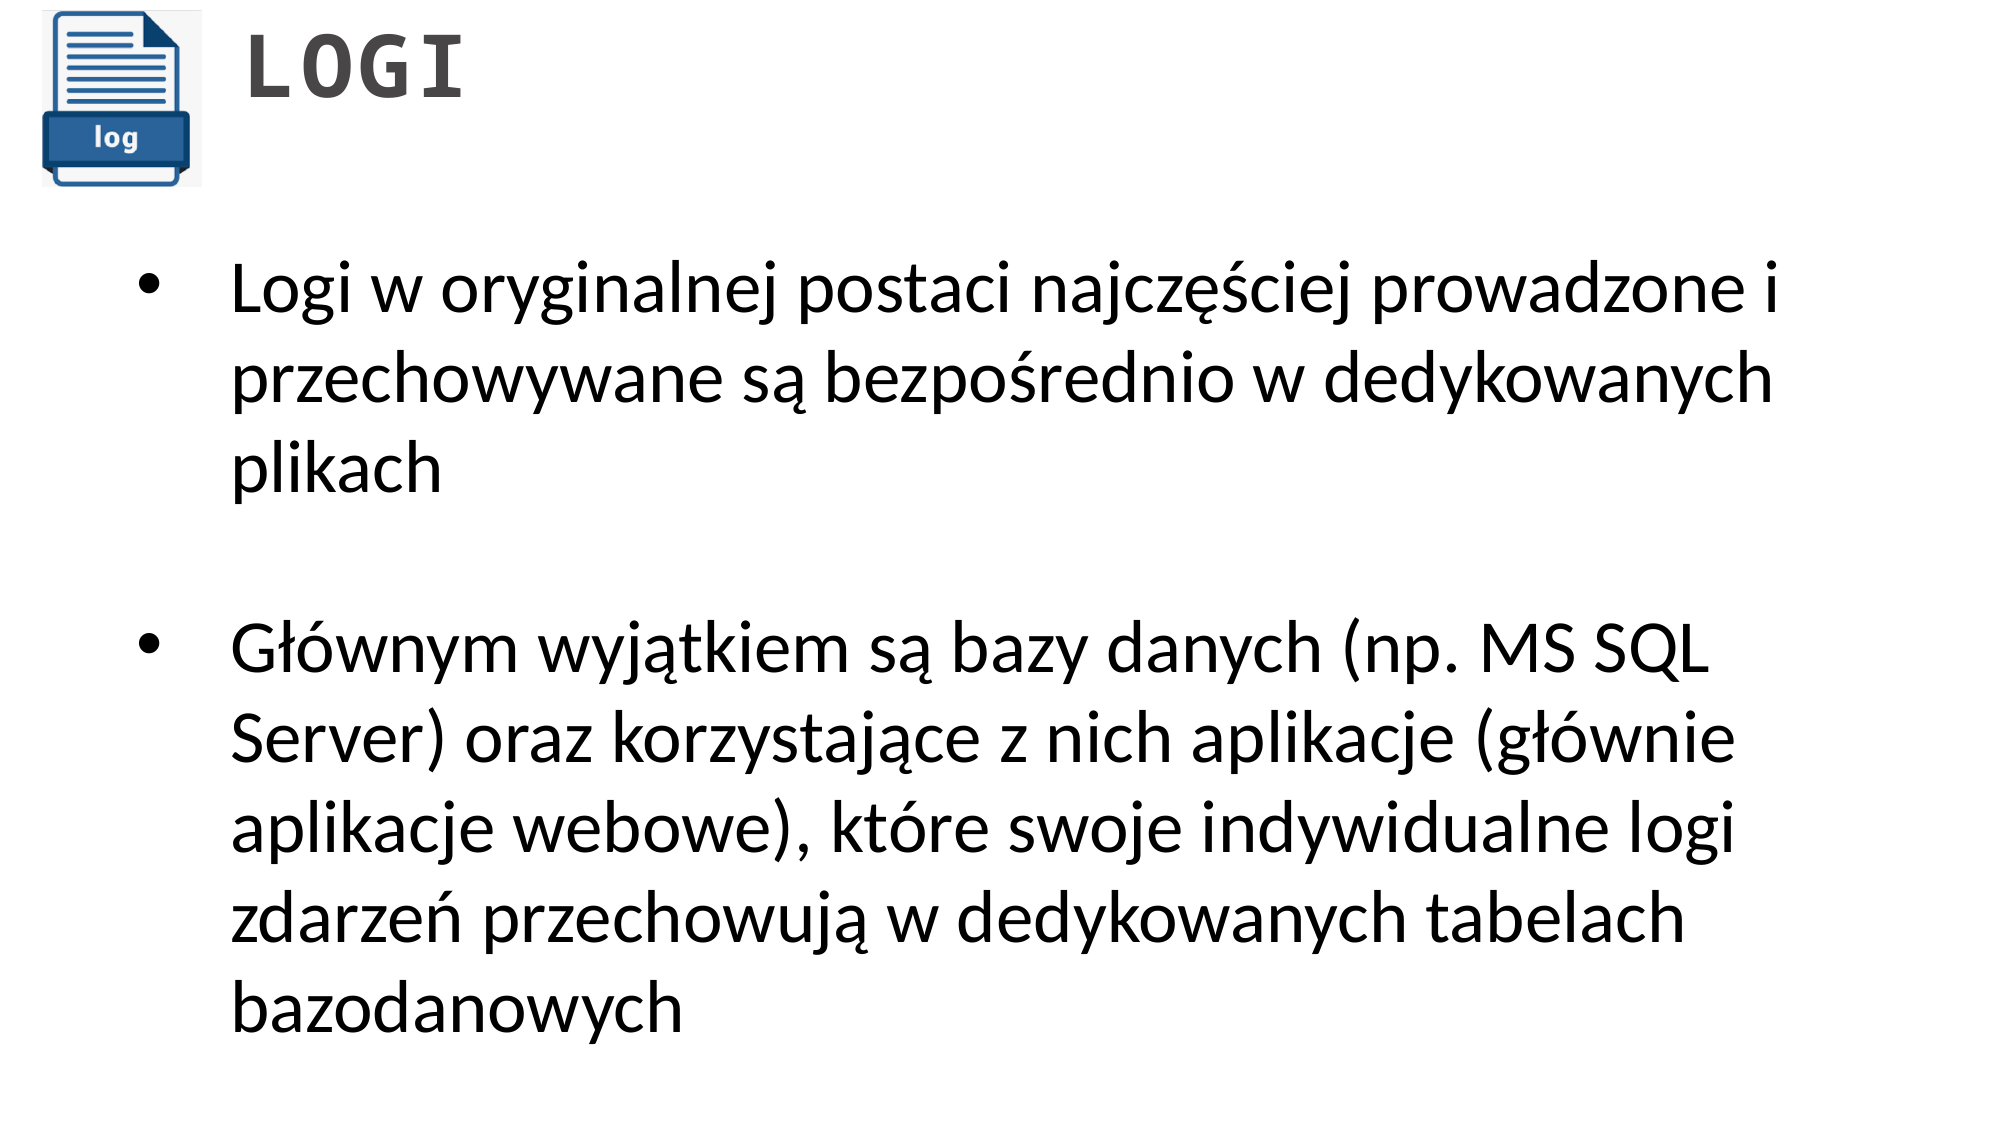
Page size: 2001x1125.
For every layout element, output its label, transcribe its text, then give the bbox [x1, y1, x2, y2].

text_box LOGI [242, 10, 1889, 116]
text_box Logi w oryginalnej postaci najczęściej prowadzone i przechowywane są bezpośrednio w dedykowanych plikach Głównym wyjątkiem są bazy danych (np. MS SQL Server) oraz korzystające z nich aplikacje (głównie aplikacje webowe), które swoje indywidualne logi zdarzeń przechowują w dedykowanych tabelach bazodanowych [136, 237, 1877, 1048]
picture [42, 10, 202, 187]
